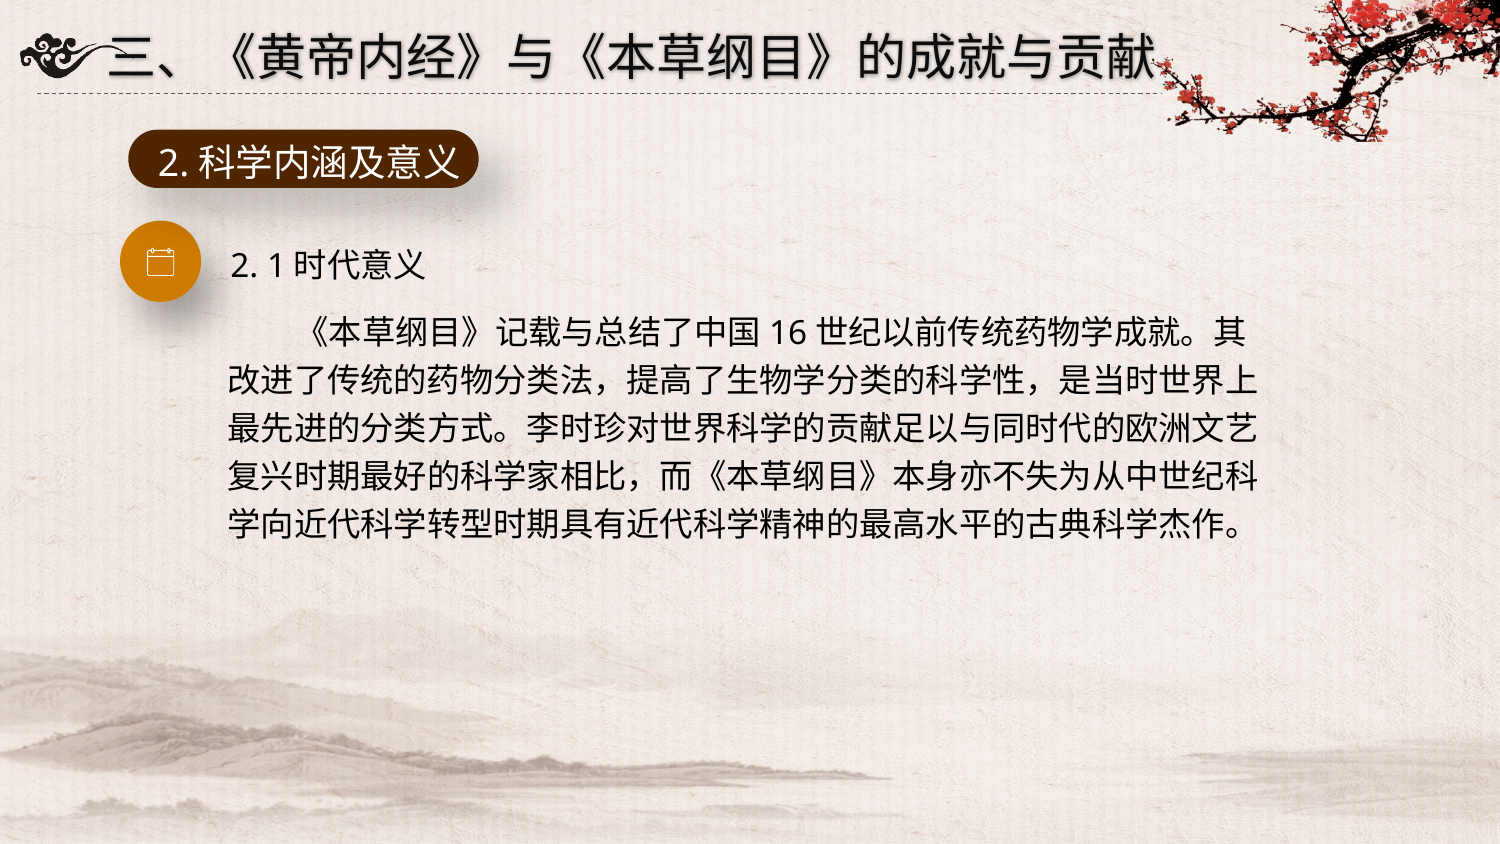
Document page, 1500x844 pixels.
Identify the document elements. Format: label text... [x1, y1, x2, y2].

text_box 三、《黄帝内经》与《本草纲目》的成就与贡献 [91, 17, 1079, 93]
text_box 2.科学内涵及意义 [143, 132, 577, 192]
text_box [127, 128, 464, 186]
picture [0, 0, 1500, 844]
text_box 《本草纲目》记载与总结了中国16世纪以前传统药物学成就。其改进了传统的药物分类法，提高了生物学分类的科学性，是当时世界上最先进的分类方式。李时珍对世界科学的贡献足以与同时代的欧洲文艺复兴时期最好的科学家相比，而《本草纲目》本身亦不失为从中世纪科学向近代科学转型时期具有近代科学精神的最高水平的古典科学杰作。 [227, 303, 1272, 544]
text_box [119, 220, 1274, 302]
